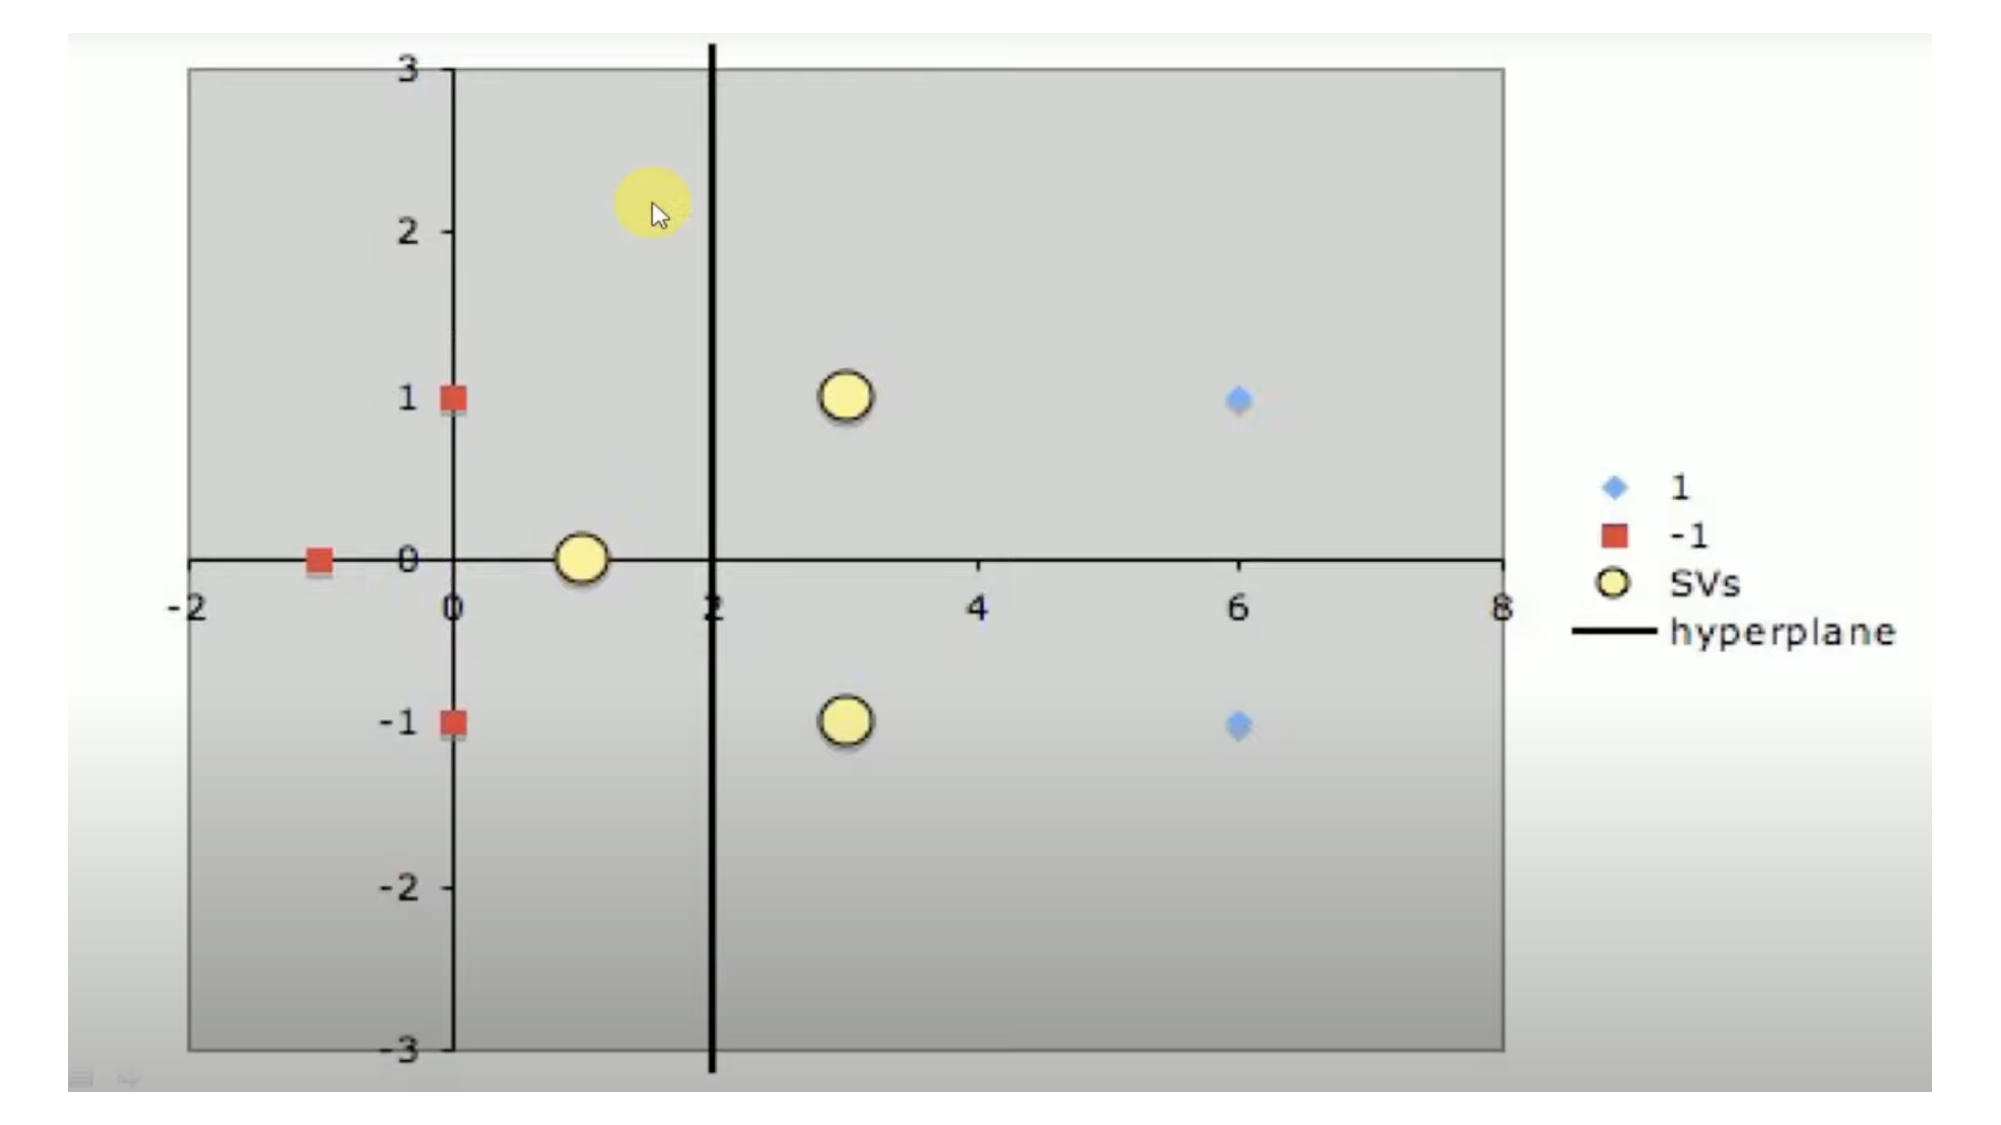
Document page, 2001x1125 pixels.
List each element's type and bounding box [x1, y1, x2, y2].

picture [67, 32, 1933, 1093]
